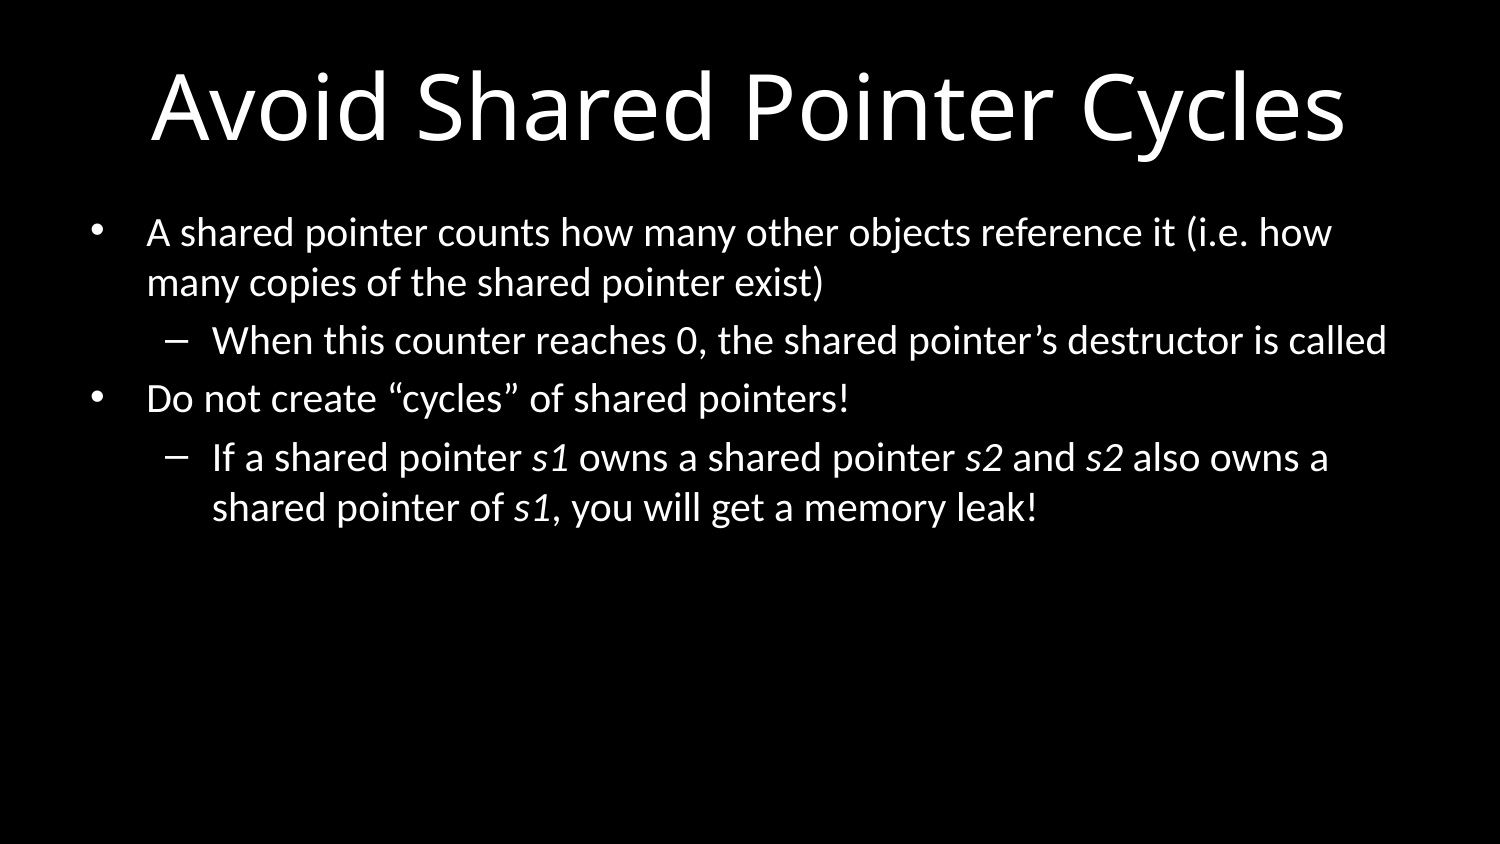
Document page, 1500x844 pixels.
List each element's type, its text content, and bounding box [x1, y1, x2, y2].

list A shared pointer counts how many other objects reference it (i.e. how many copies of the shared pointer exist) When this counter reaches 0, the shared pointer’s destructor is called Do not create “cycles” of shared pointers! If a shared pointer s1 owns a shared pointer s2 and s2 also owns a shared pointer of s1, you will get a memory leak! [75, 196, 1425, 672]
title Avoid Shared Pointer Cycles [75, 33, 1425, 175]
